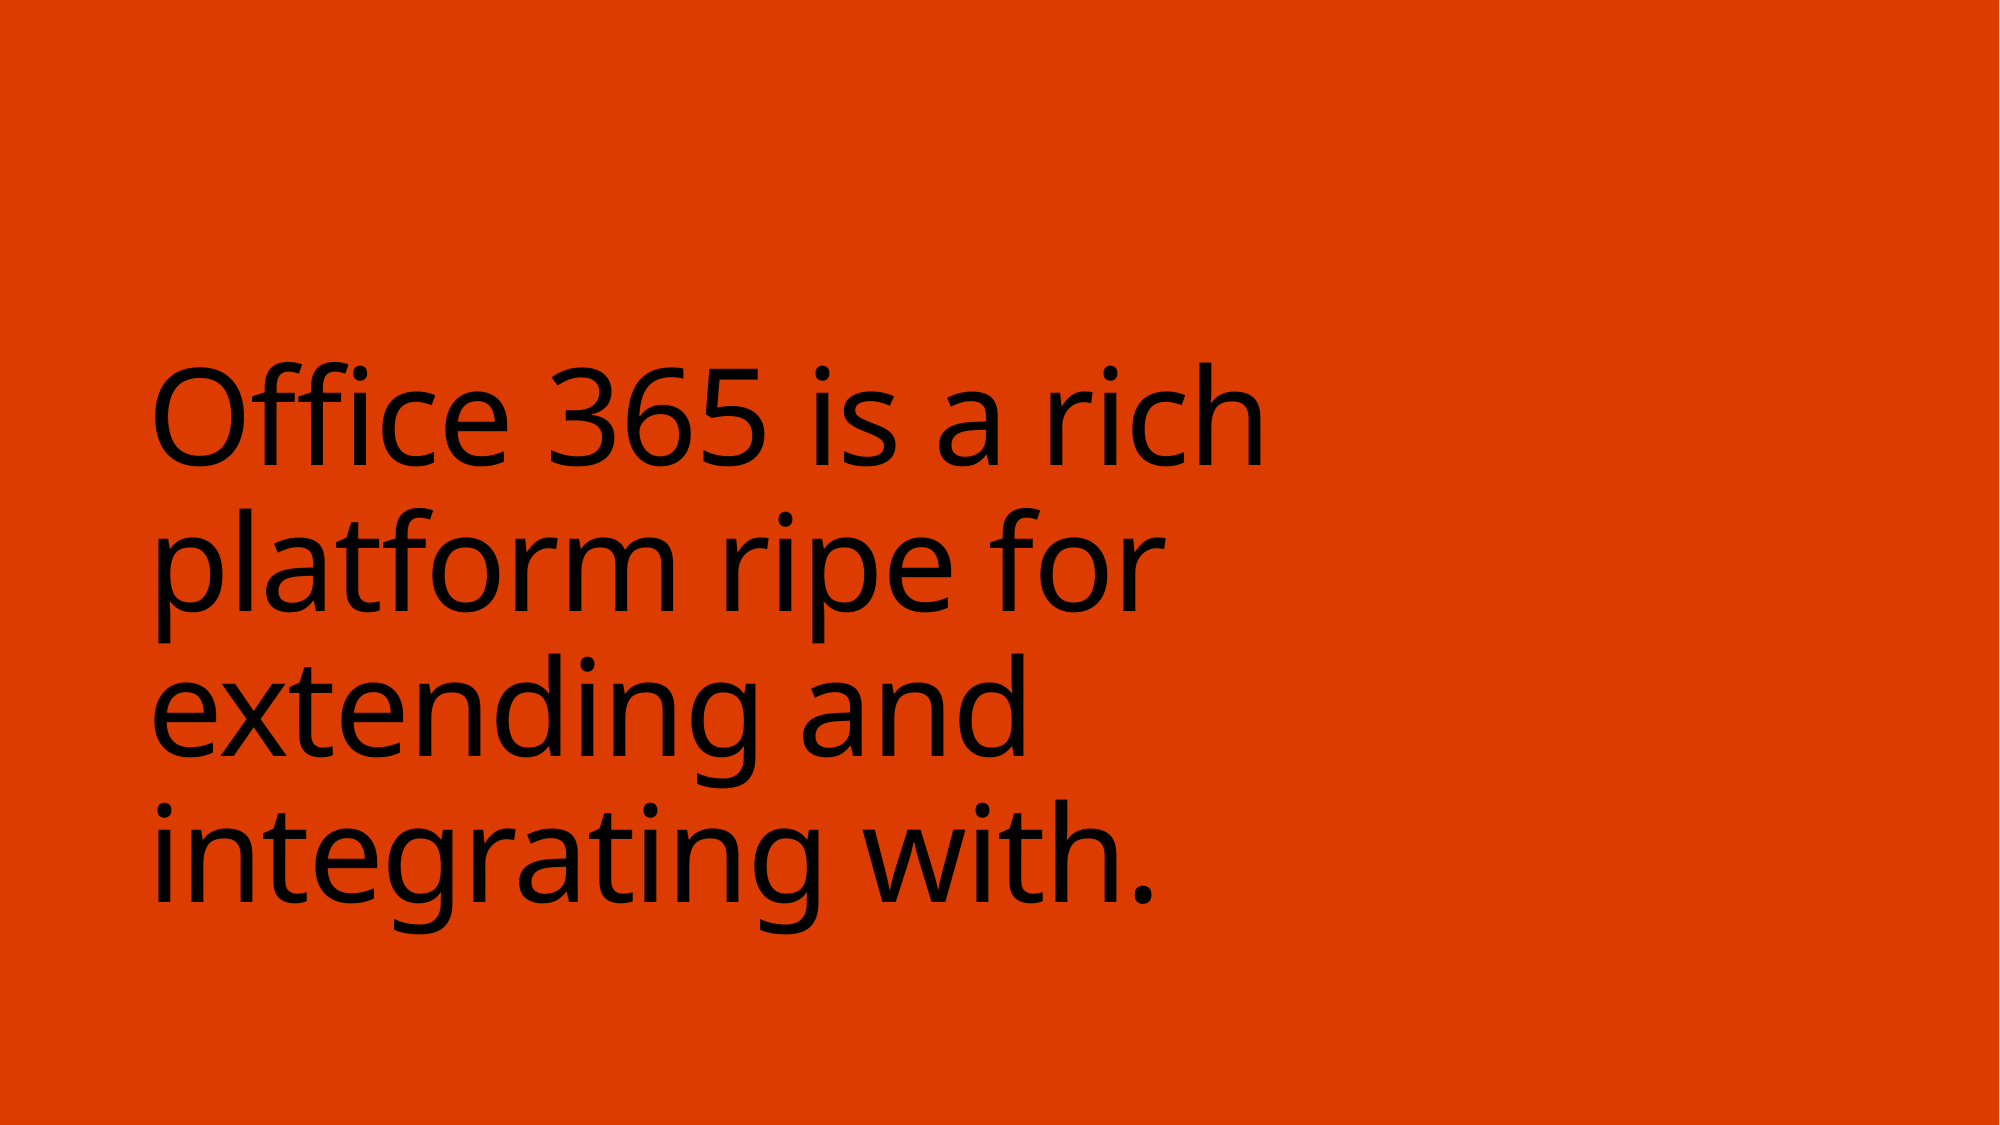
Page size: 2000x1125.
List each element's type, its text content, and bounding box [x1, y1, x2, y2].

title Office 365 is a rich platform ripe for extending and integrating with. [132, 341, 1603, 637]
